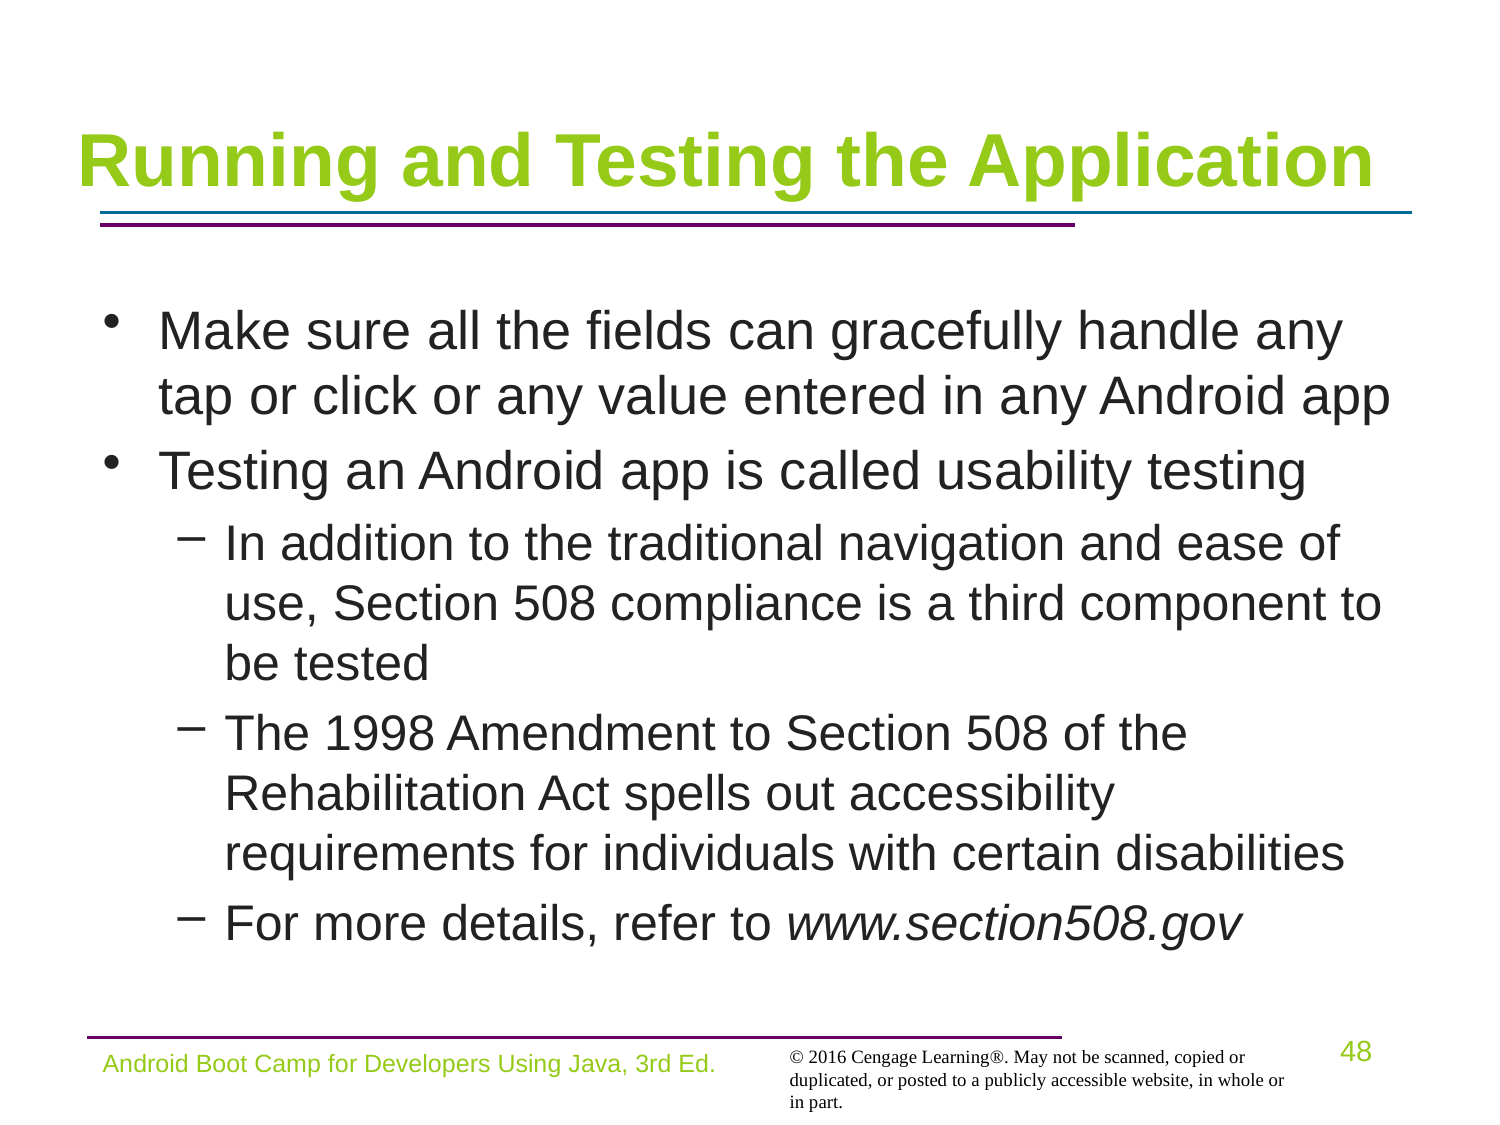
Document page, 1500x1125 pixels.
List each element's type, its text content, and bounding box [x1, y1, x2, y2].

title Running and Testing the Application [62, 62, 1476, 251]
list Make sure all the fields can gracefully handle any tap or click or any value entered in any Android app Testing an Android app is called usability testing In addition to the traditional navigation and ease of use, Section 508 compliance is a third component to be tested The 1998 Amendment to Section 508 of the Rehabilitation Act spells out accessibility requirements for individuals with certain disabilities For more details, refer to www.section508.gov [87, 287, 1413, 1026]
footer Android Boot Camp for Developers Using Java, 3rd Ed. [87, 1026, 988, 1100]
slide_number 48 [1074, 1026, 1388, 1100]
